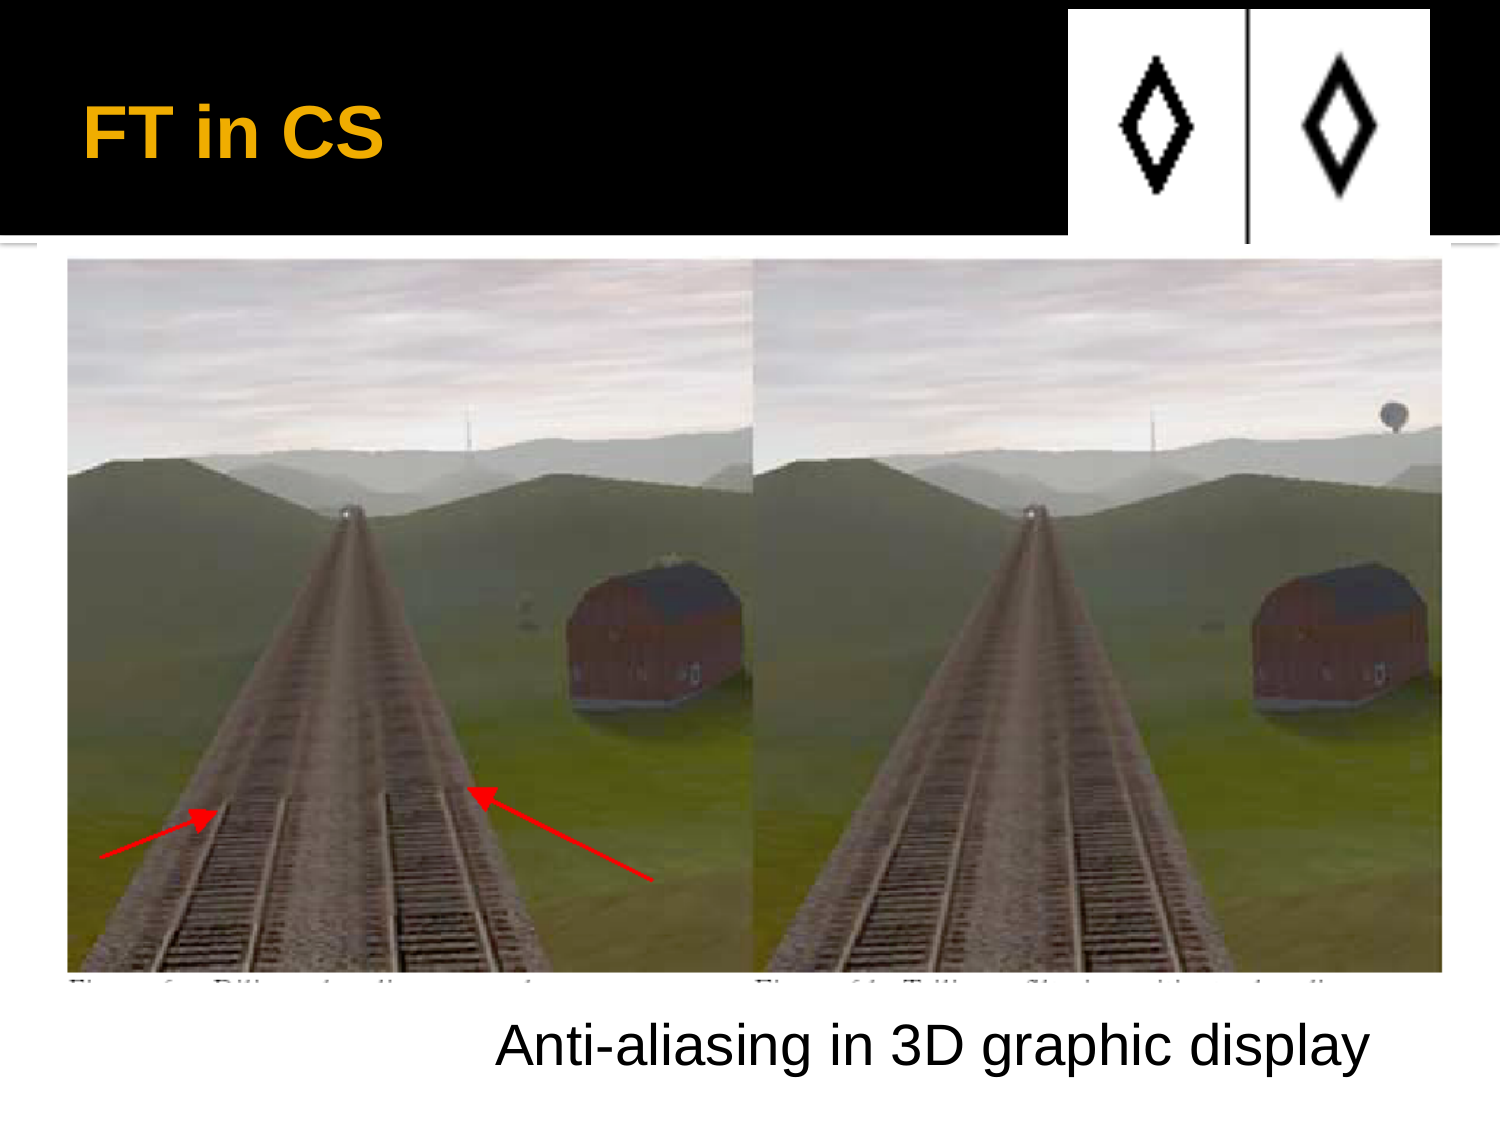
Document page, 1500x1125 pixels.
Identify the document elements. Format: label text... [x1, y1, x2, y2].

picture [37, 9, 1451, 984]
text_box Anti-aliasing in 3D graphic display [487, 999, 1380, 1085]
title FT in CS [74, 24, 1062, 232]
